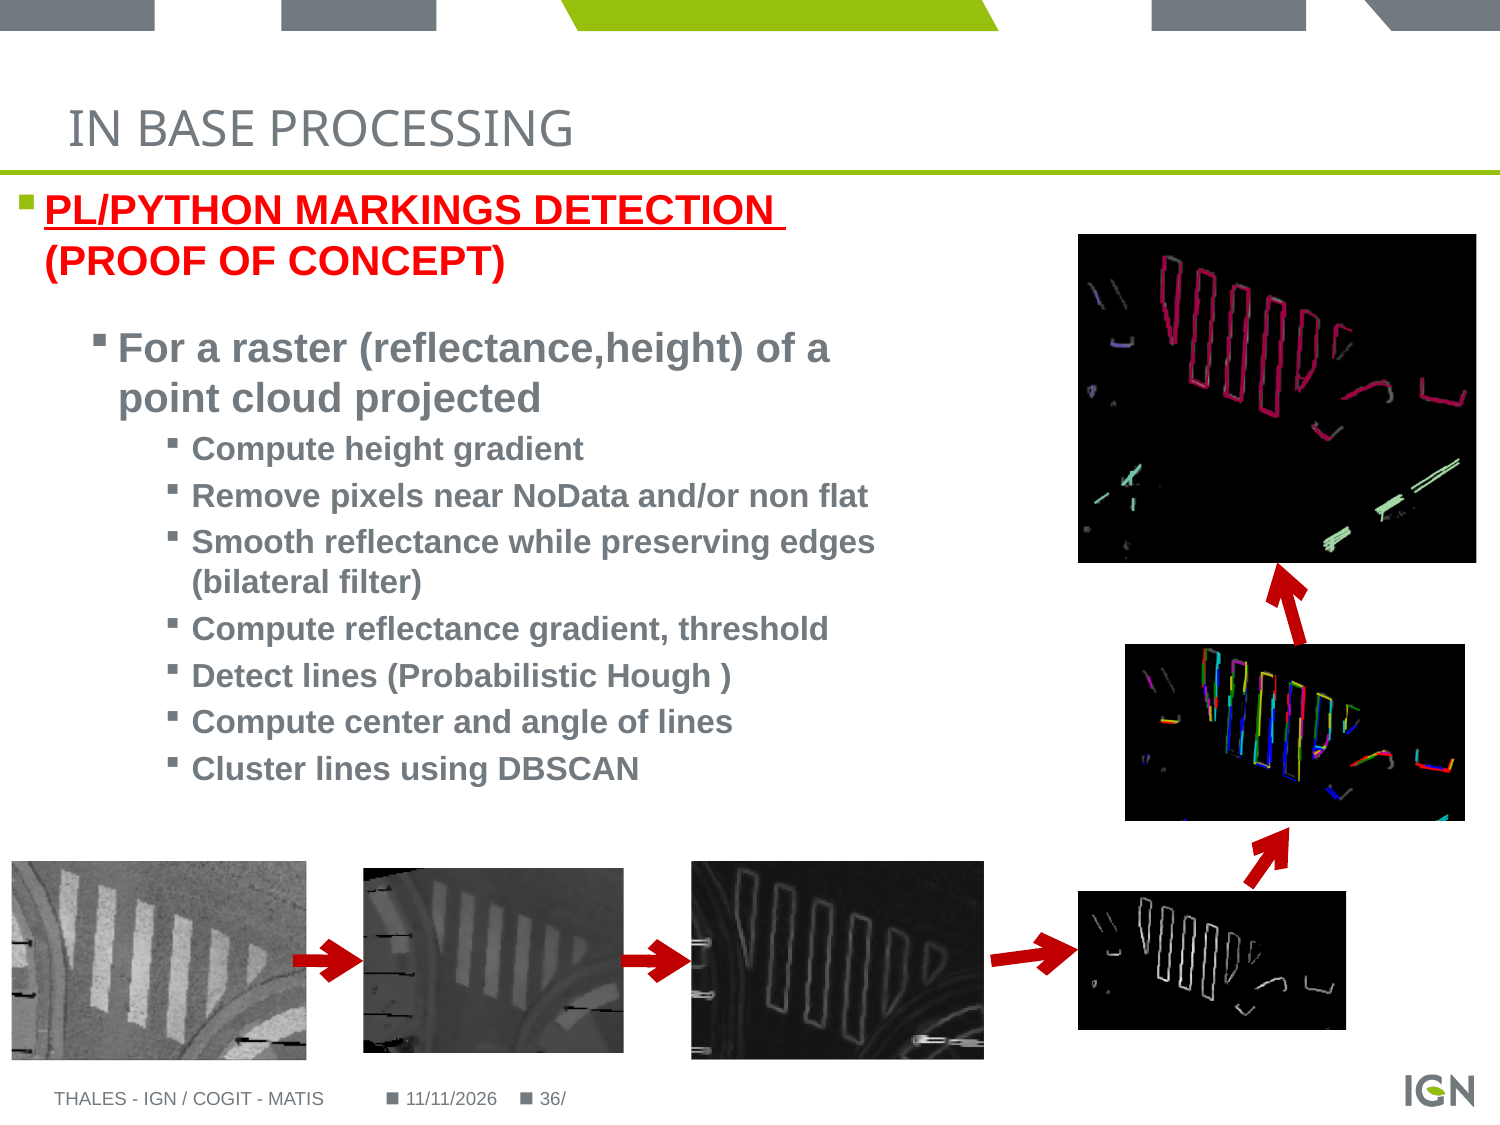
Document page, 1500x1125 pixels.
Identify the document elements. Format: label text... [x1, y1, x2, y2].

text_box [1239, 835, 1299, 878]
picture [691, 861, 992, 1061]
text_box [1247, 591, 1331, 616]
title In base processing [53, 80, 1425, 173]
slide_number 36/ [524, 1067, 875, 1125]
list PL/PYTHON Markings detection (PROOF OF CONCEPT) For a raster (reflectance,height) of a point cloud projected Compute height gradient Remove pixels near NoData and/or non flat Smooth reflectance while preserving edges (bilateral filter) Compute reflectance gradient, threshold Detect lines (Probabilistic Hough ) Compute center and angle of lines Cluster lines using DBSCAN [0, 175, 938, 961]
picture [1077, 234, 1477, 563]
picture [1404, 1074, 1475, 1109]
picture [363, 868, 625, 1054]
picture [1124, 644, 1466, 821]
picture [1077, 891, 1347, 1031]
picture [11, 861, 311, 1061]
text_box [990, 949, 1079, 962]
footer Thales - IGN / COGIT - MATIS [39, 1067, 387, 1125]
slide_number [390, 1067, 524, 1125]
